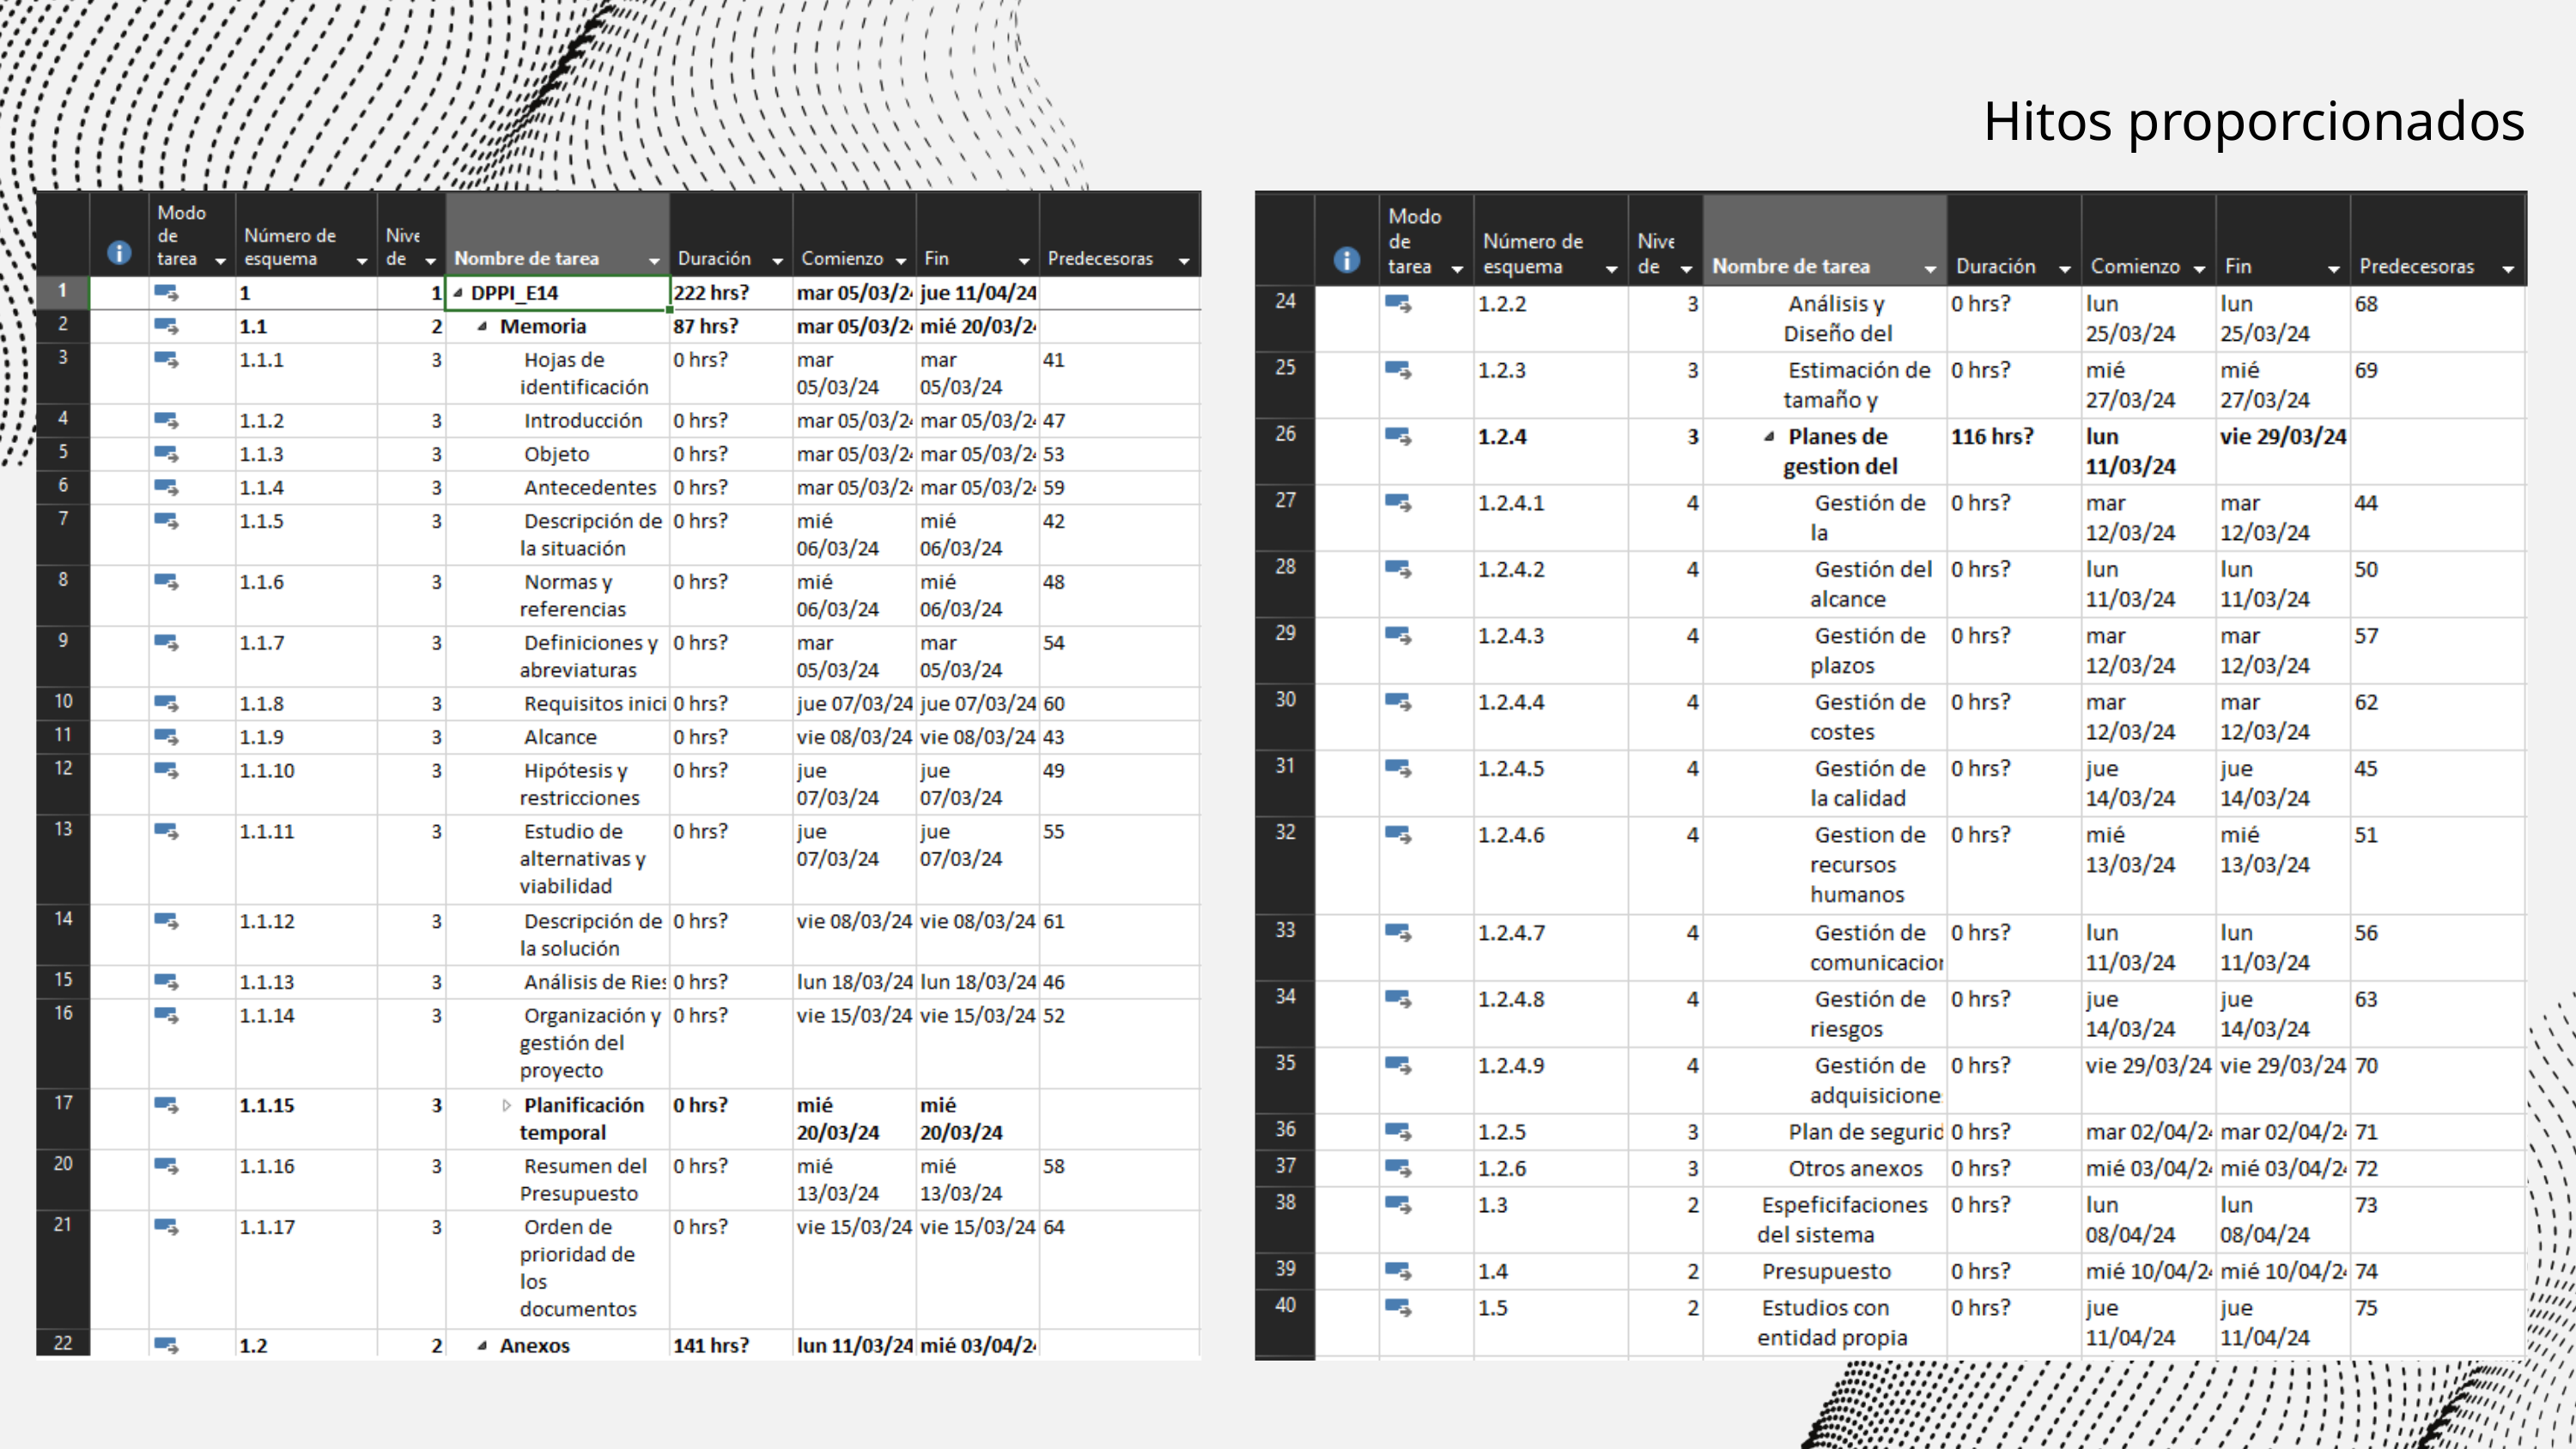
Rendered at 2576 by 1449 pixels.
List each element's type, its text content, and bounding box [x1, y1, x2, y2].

text_box [36, 191, 1202, 1361]
text_box [0, 0, 1202, 816]
text_box [1594, 874, 2576, 1449]
text_box Hitos proporcionados [1425, 70, 2528, 152]
text_box [1255, 191, 2528, 1361]
